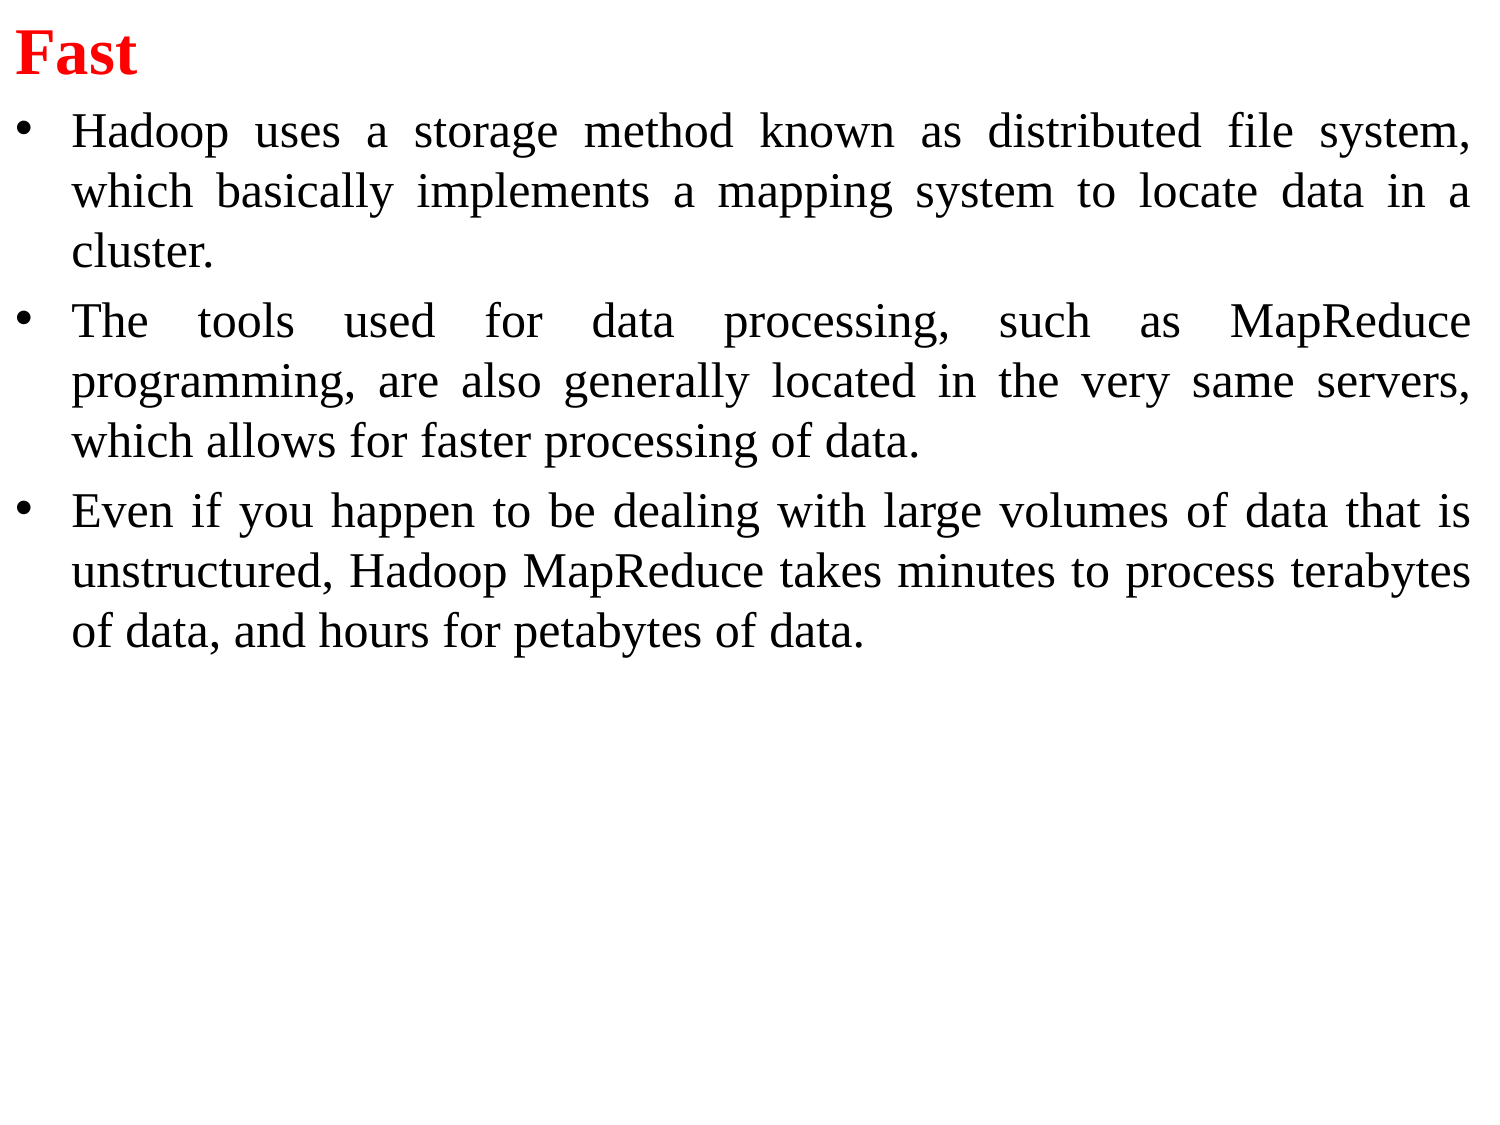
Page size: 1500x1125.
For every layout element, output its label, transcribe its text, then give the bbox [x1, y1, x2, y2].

list Fast Hadoop uses a storage method known as distributed file system, which basically implements a mapping system to locate data in a cluster. The tools used for data processing, such as MapReduce programming, are also generally located in the very same servers, which allows for faster processing of data. Even if you happen to be dealing with large volumes of data that is unstructured, Hadoop MapReduce takes minutes to process terabytes of data, and hours for petabytes of data. [0, 0, 1488, 738]
